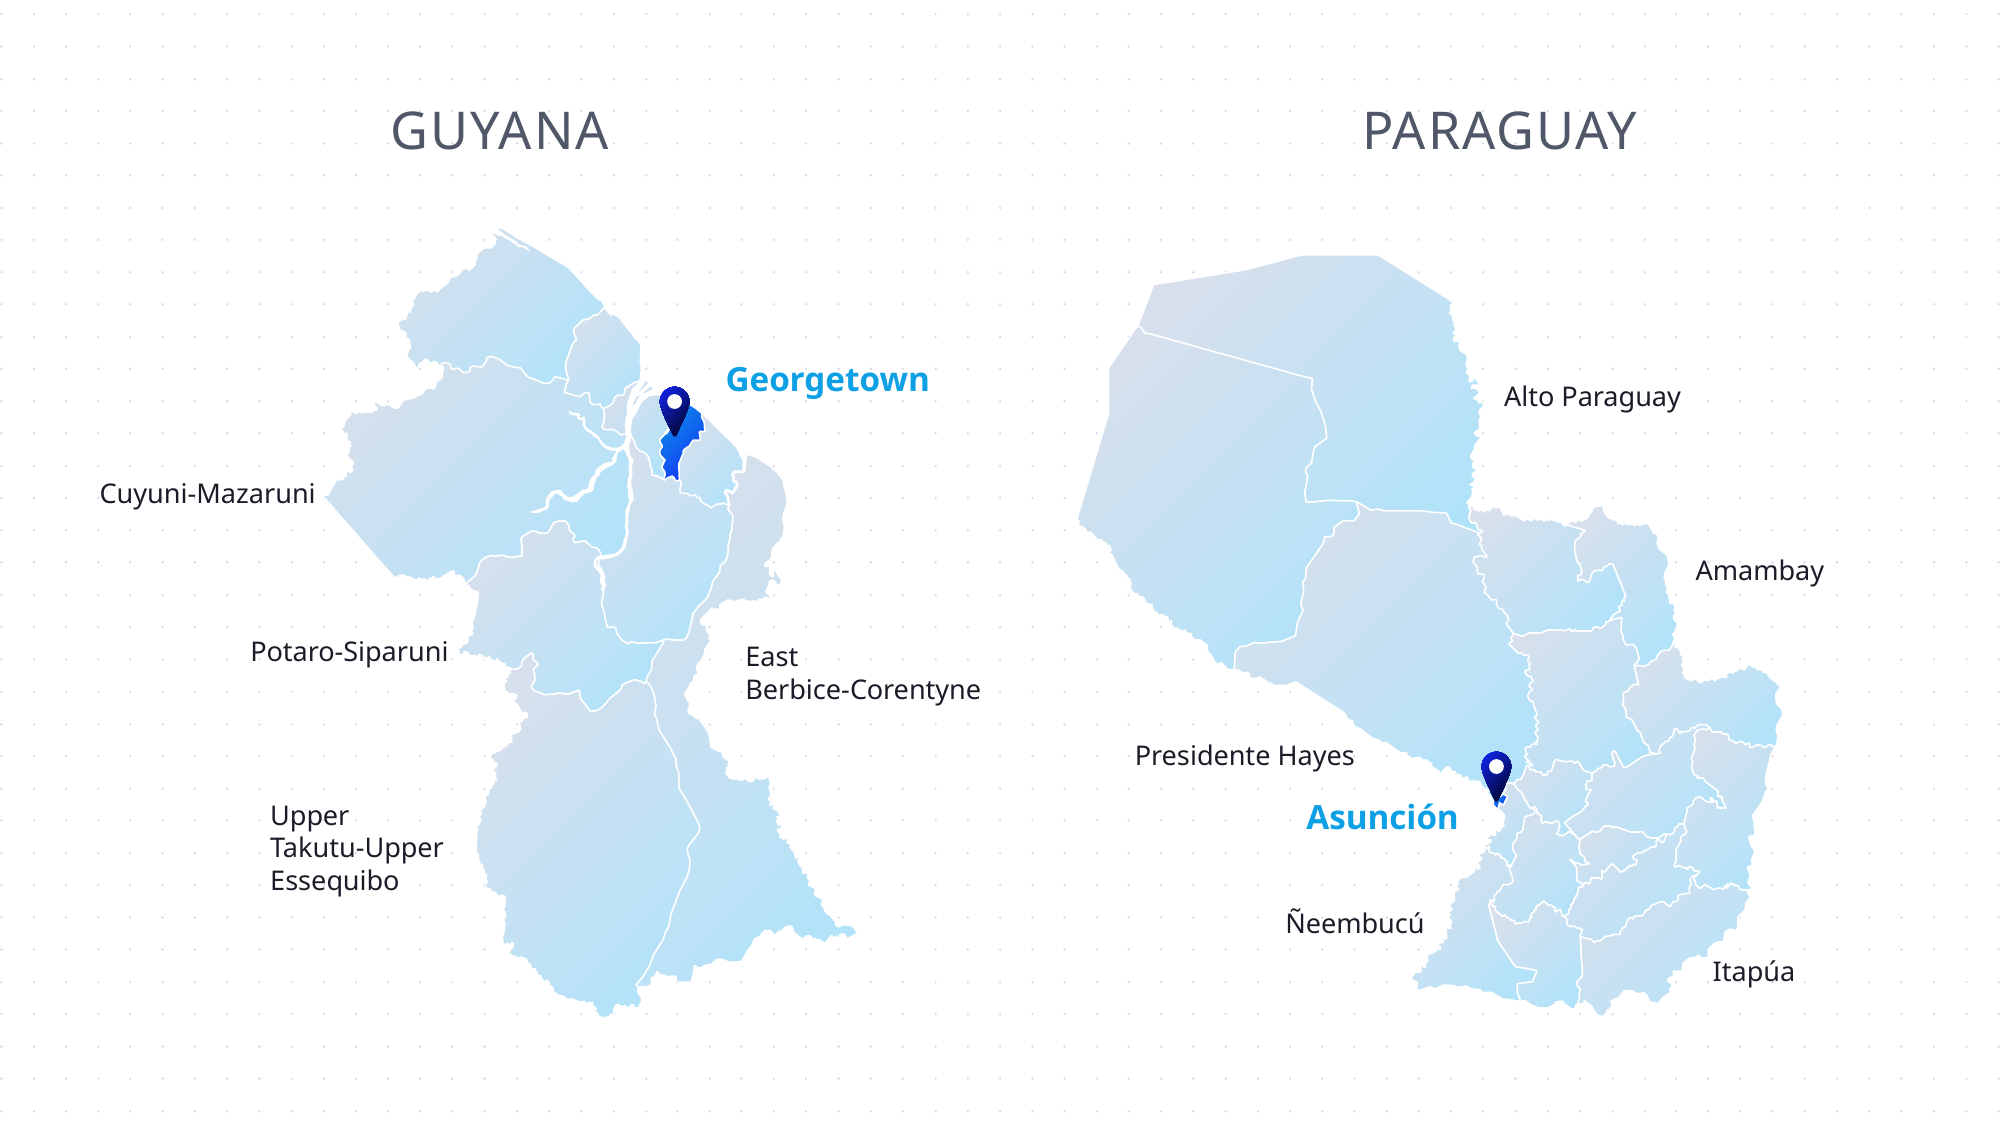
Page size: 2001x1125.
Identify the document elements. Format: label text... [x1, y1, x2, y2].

text_box PARAGUAY [1280, 89, 1720, 167]
text_box GUYANA [252, 89, 747, 167]
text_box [858, 358, 995, 930]
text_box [1481, 751, 1512, 802]
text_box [659, 386, 690, 437]
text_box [85, 358, 322, 930]
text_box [322, 213, 858, 1020]
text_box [1784, 378, 1835, 988]
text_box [1076, 254, 1784, 1017]
